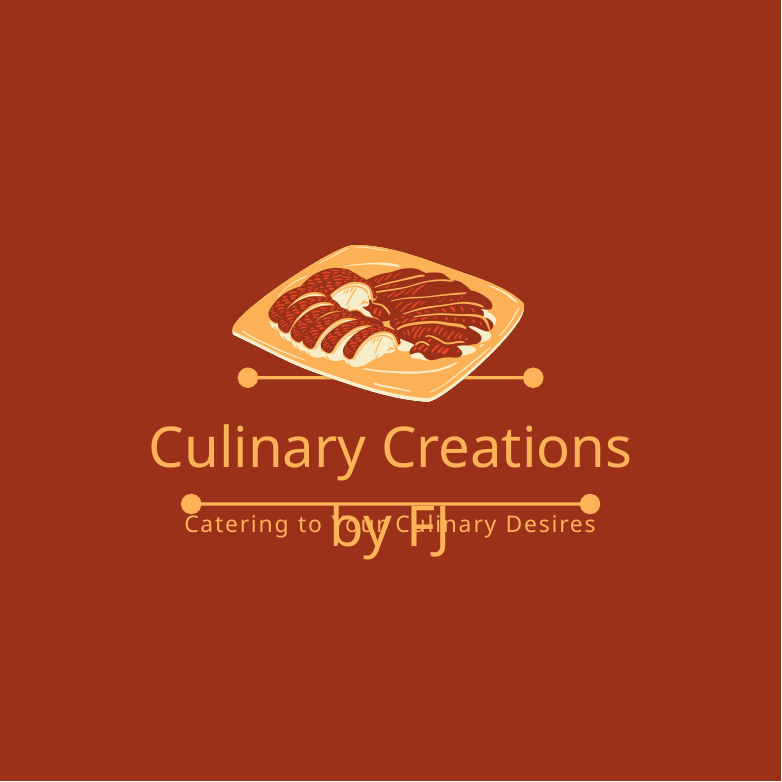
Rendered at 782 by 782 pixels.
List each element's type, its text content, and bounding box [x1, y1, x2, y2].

text_box [216, 242, 530, 400]
text_box Catering to Your Culinary Desires [165, 503, 616, 537]
text_box Culinary Creations by FJ [133, 400, 648, 558]
text_box [530, 367, 544, 389]
